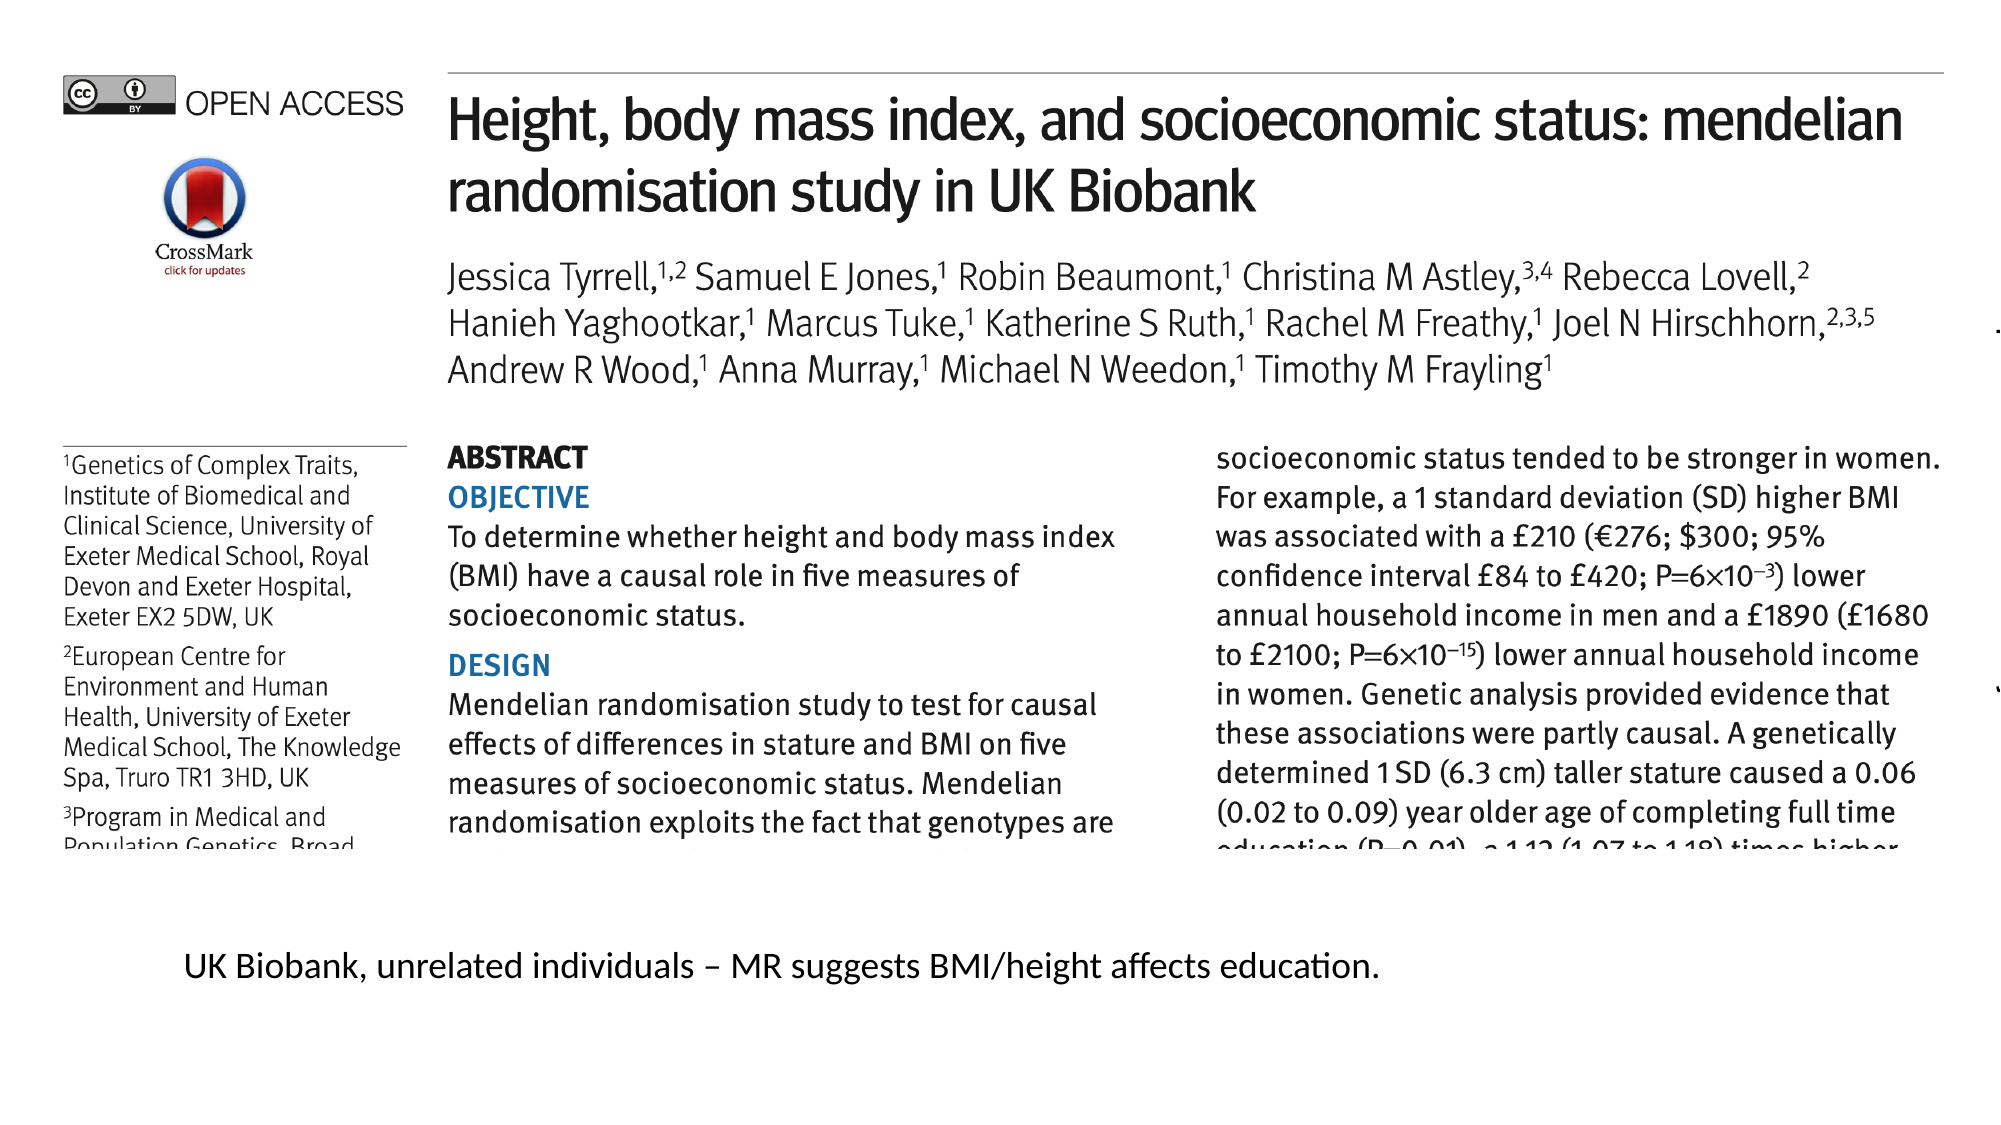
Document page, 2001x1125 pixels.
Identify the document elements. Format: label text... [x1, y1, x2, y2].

picture [0, 0, 2000, 849]
text_box UK Biobank, unrelated individuals – MR suggests BMI/height affects education. [168, 934, 1919, 994]
